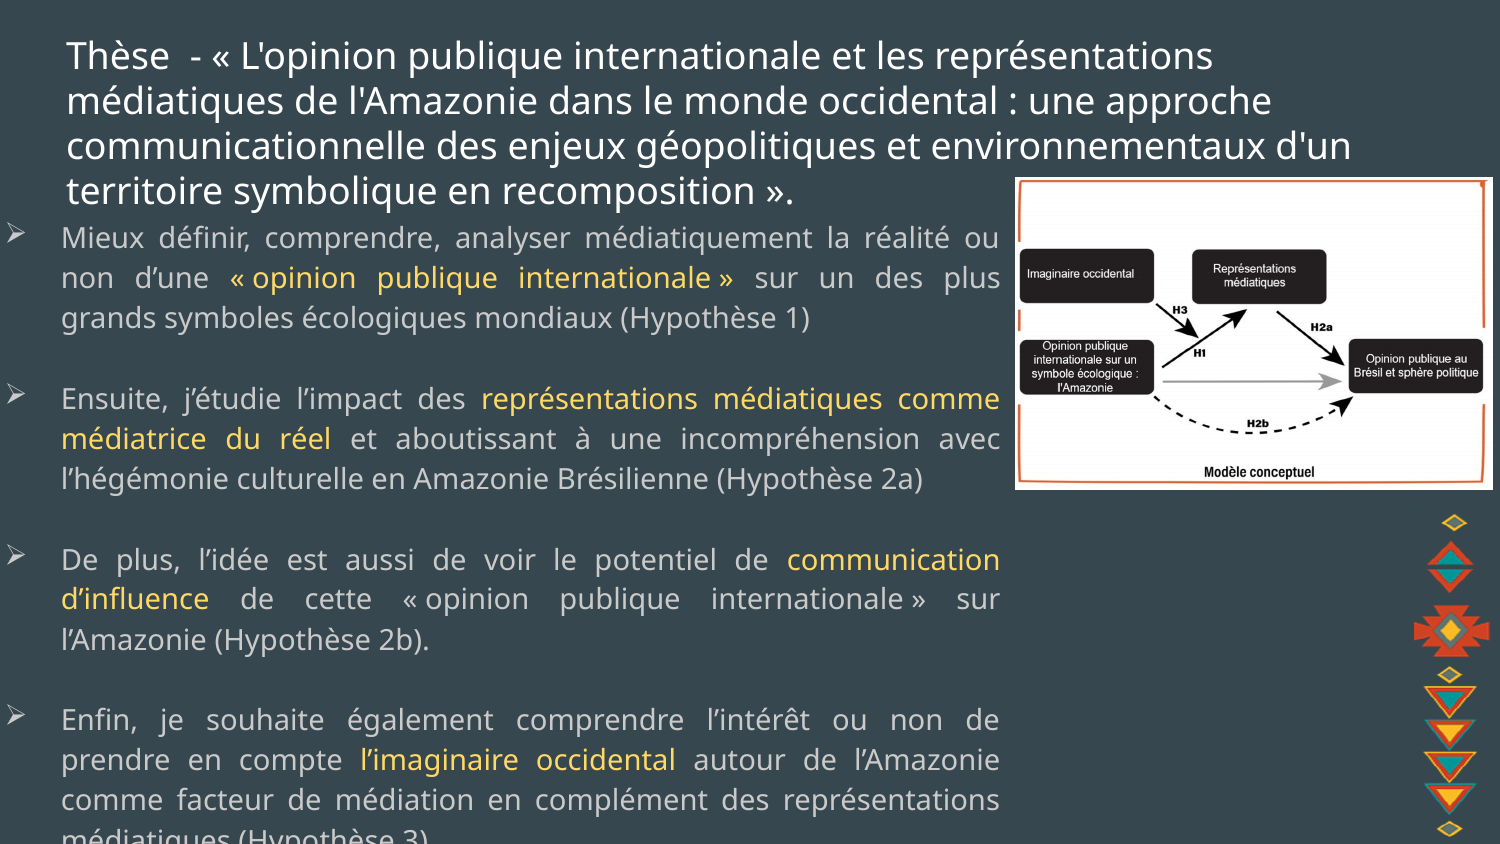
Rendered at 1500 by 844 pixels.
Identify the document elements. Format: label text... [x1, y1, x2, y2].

picture [1015, 177, 1493, 490]
picture [1413, 501, 1500, 844]
list Mieux définir, comprendre, analyser médiatiquement la réalité ou non d’une « opinion publique internationale » sur un des plus grands symboles écologiques mondiaux (Hypothèse 1) Ensuite, j’étudie l’impact des représentations médiatiques comme médiatrice du réel et aboutissant à une incompréhension avec l’hégémonie culturelle en Amazonie Brésilienne (Hypothèse 2a) De plus, l’idée est aussi de voir le potentiel de communication d’influence de cette « opinion publique internationale » sur l’Amazonie (Hypothèse 2b). Enfin, je souhaite également comprendre l’intérêt ou non de prendre en compte l’imaginaire occidental autour de l’Amazonie comme facteur de médiation en complément des représentations médiatiques (Hypothèse 3) [0, 199, 1016, 760]
title Thèse - « L'opinion publique internationale et les représentations médiatiques de l'Amazonie dans le monde occidental : une approche communicationnelle des enjeux géopolitiques et environnementaux d'un territoire symbolique en recomposition ». [51, 16, 1449, 111]
